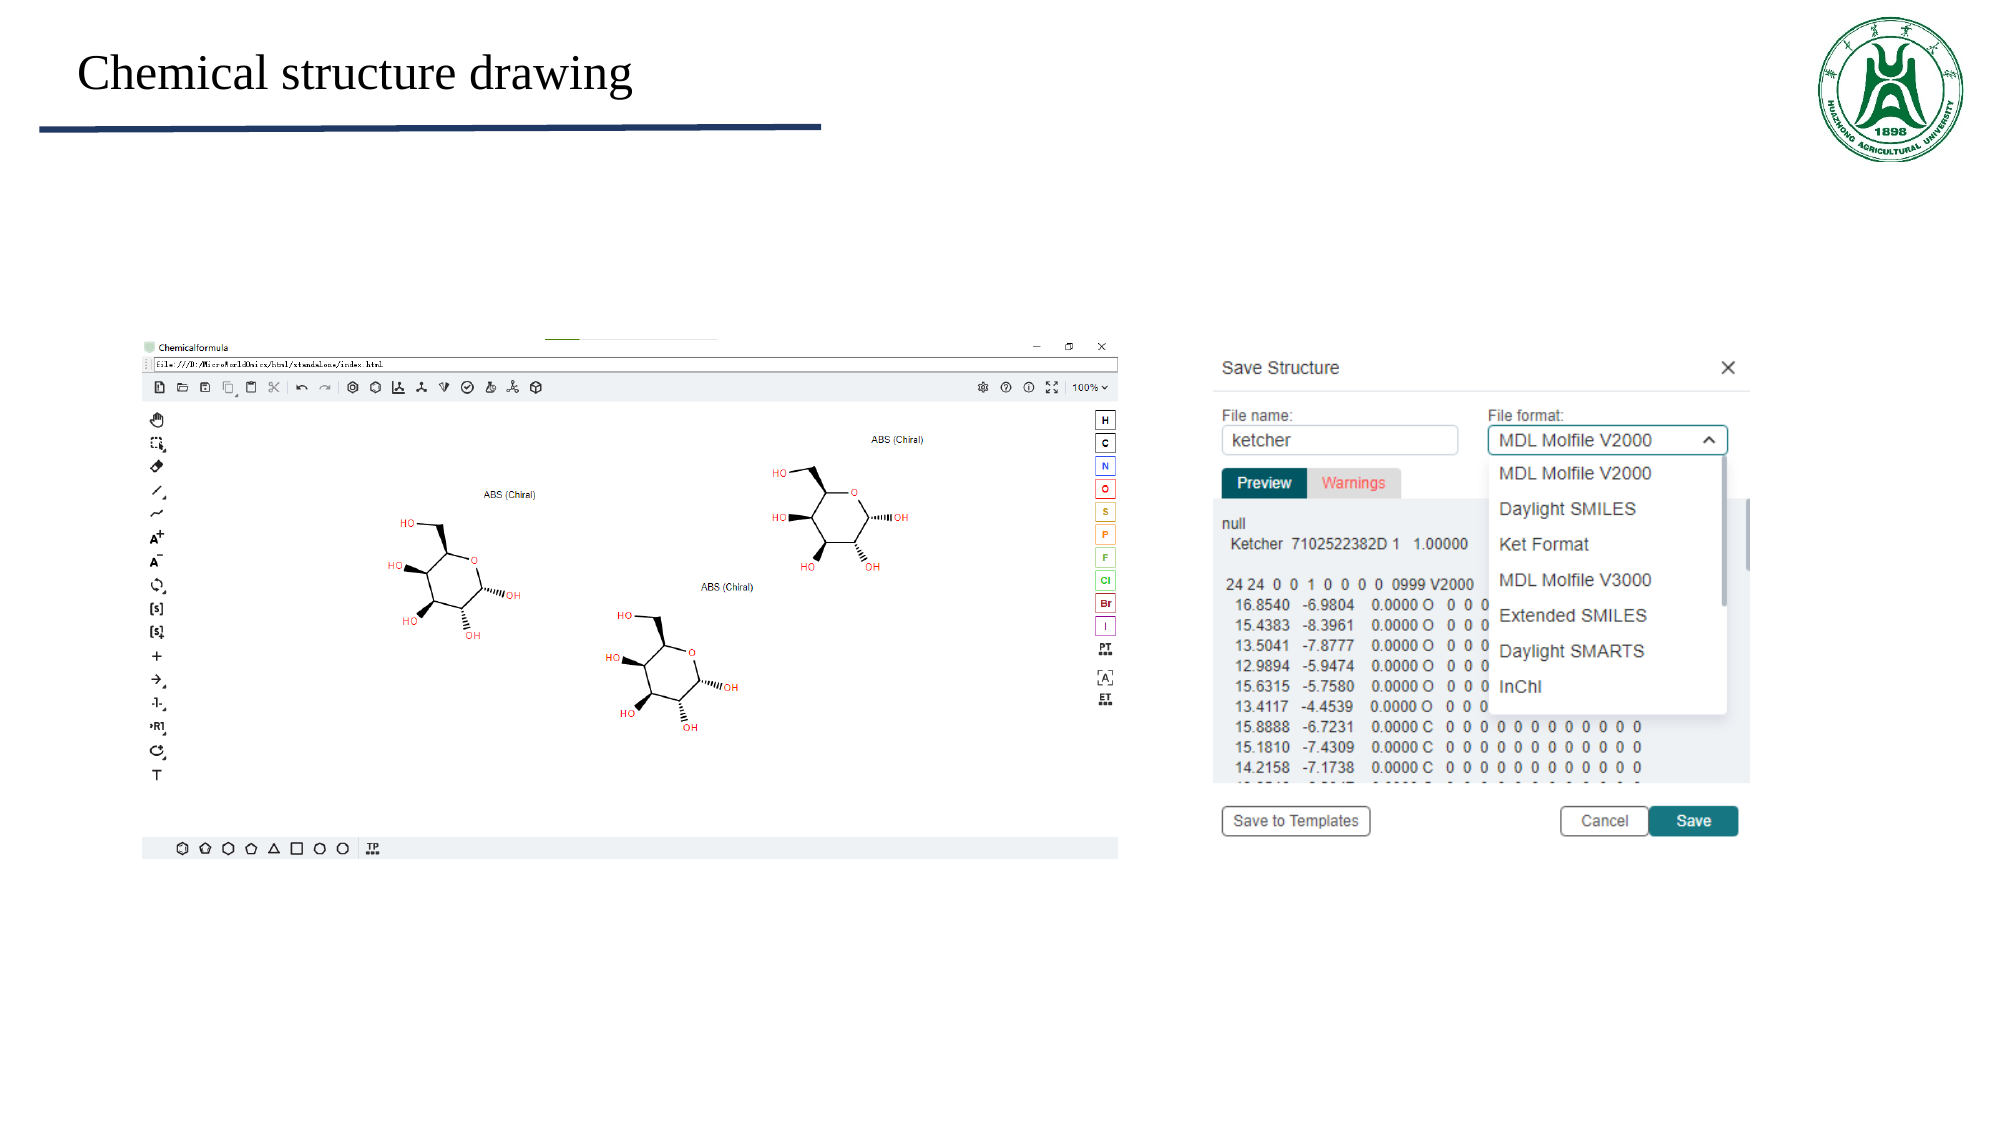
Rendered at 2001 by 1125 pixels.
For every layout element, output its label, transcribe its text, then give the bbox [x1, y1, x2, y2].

picture [1213, 350, 1750, 848]
picture [142, 339, 1118, 859]
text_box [39, 126, 821, 130]
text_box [1808, 6, 1971, 195]
text_box [29, 32, 1281, 119]
text_box Chemical structure drawing [62, 31, 1163, 107]
